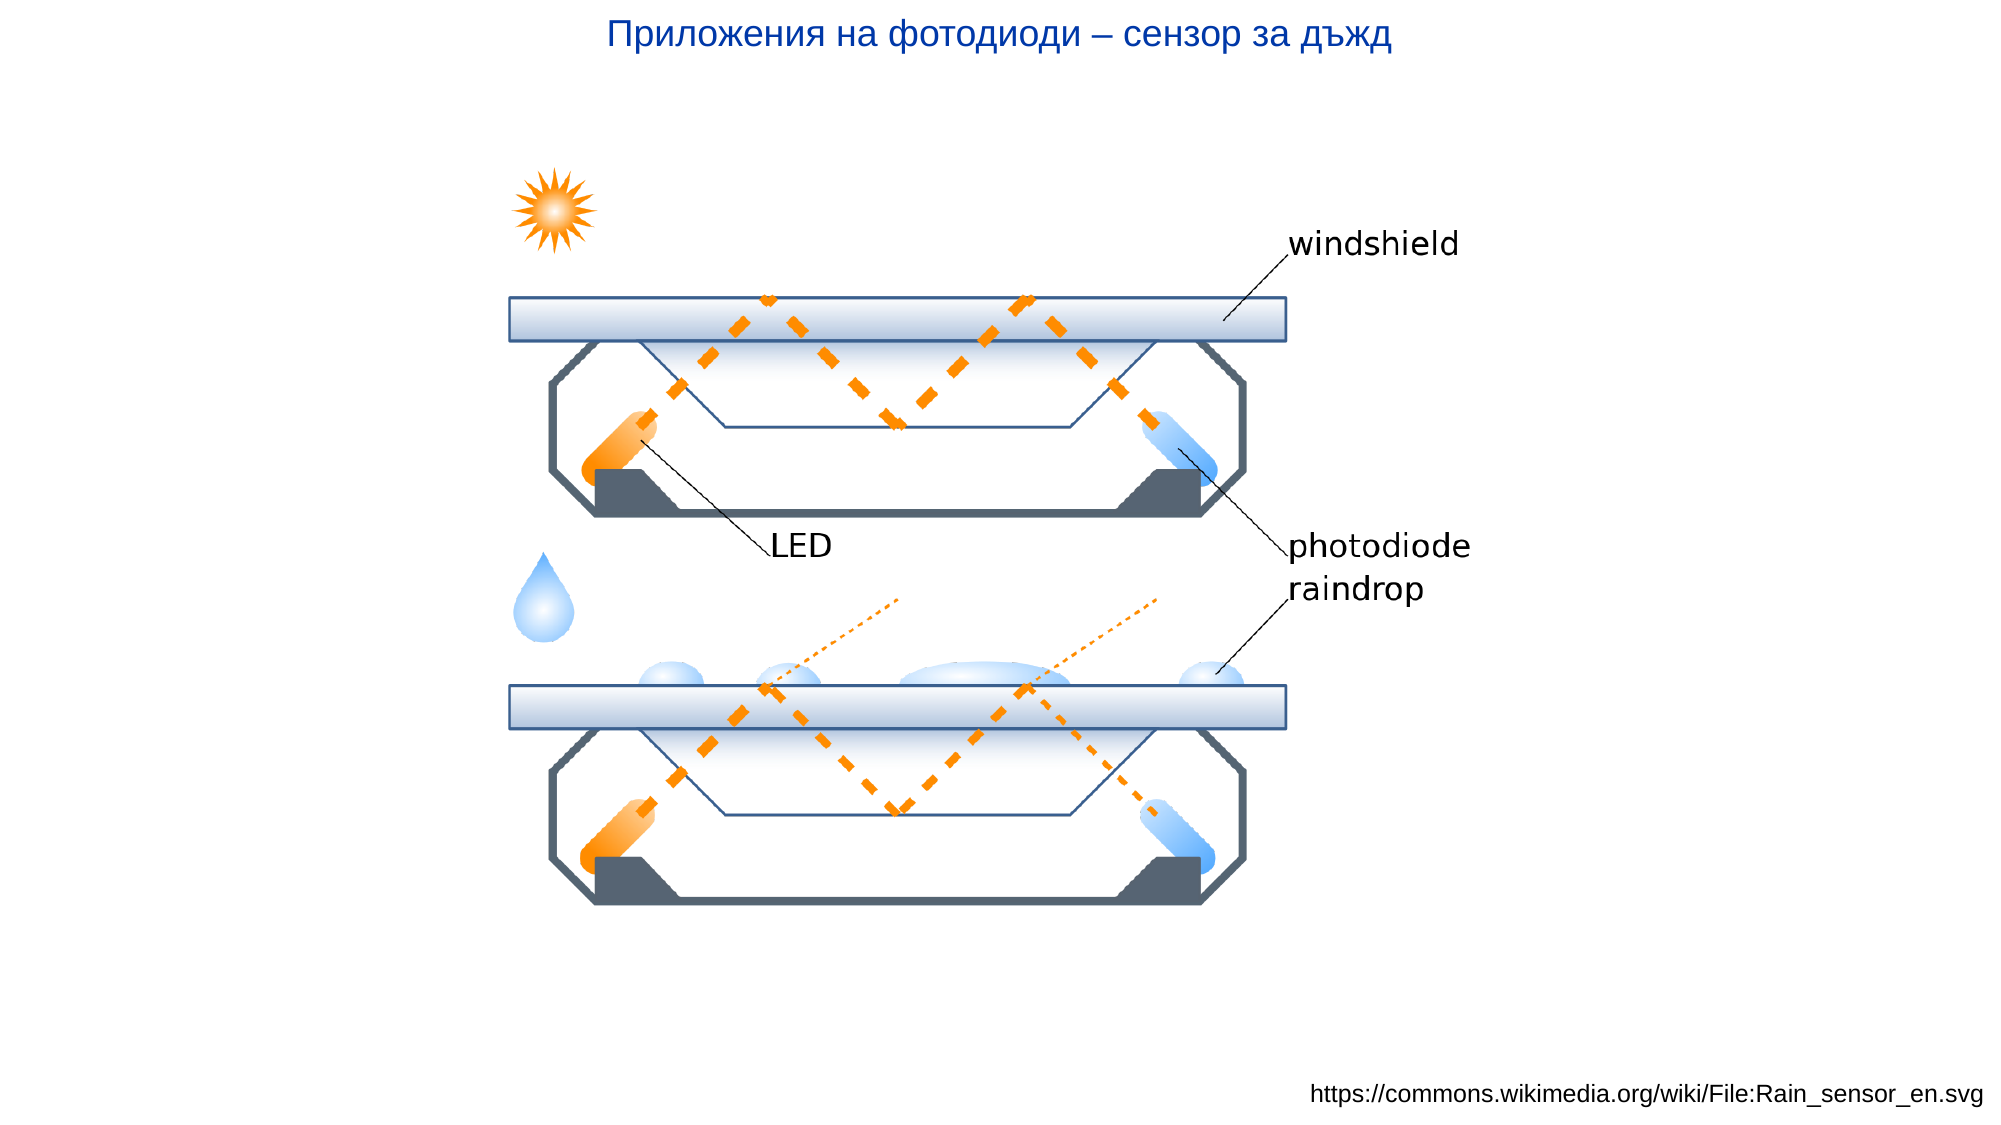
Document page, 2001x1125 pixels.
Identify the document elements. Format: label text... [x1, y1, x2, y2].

picture [468, 125, 1503, 987]
text_box https://commons.wikimedia.org/wiki/File:Rain_sensor_en.svg [1295, 1070, 2000, 1116]
text_box Приложения на фотодиоди – сензор за дъжд [7, 1, 1993, 61]
